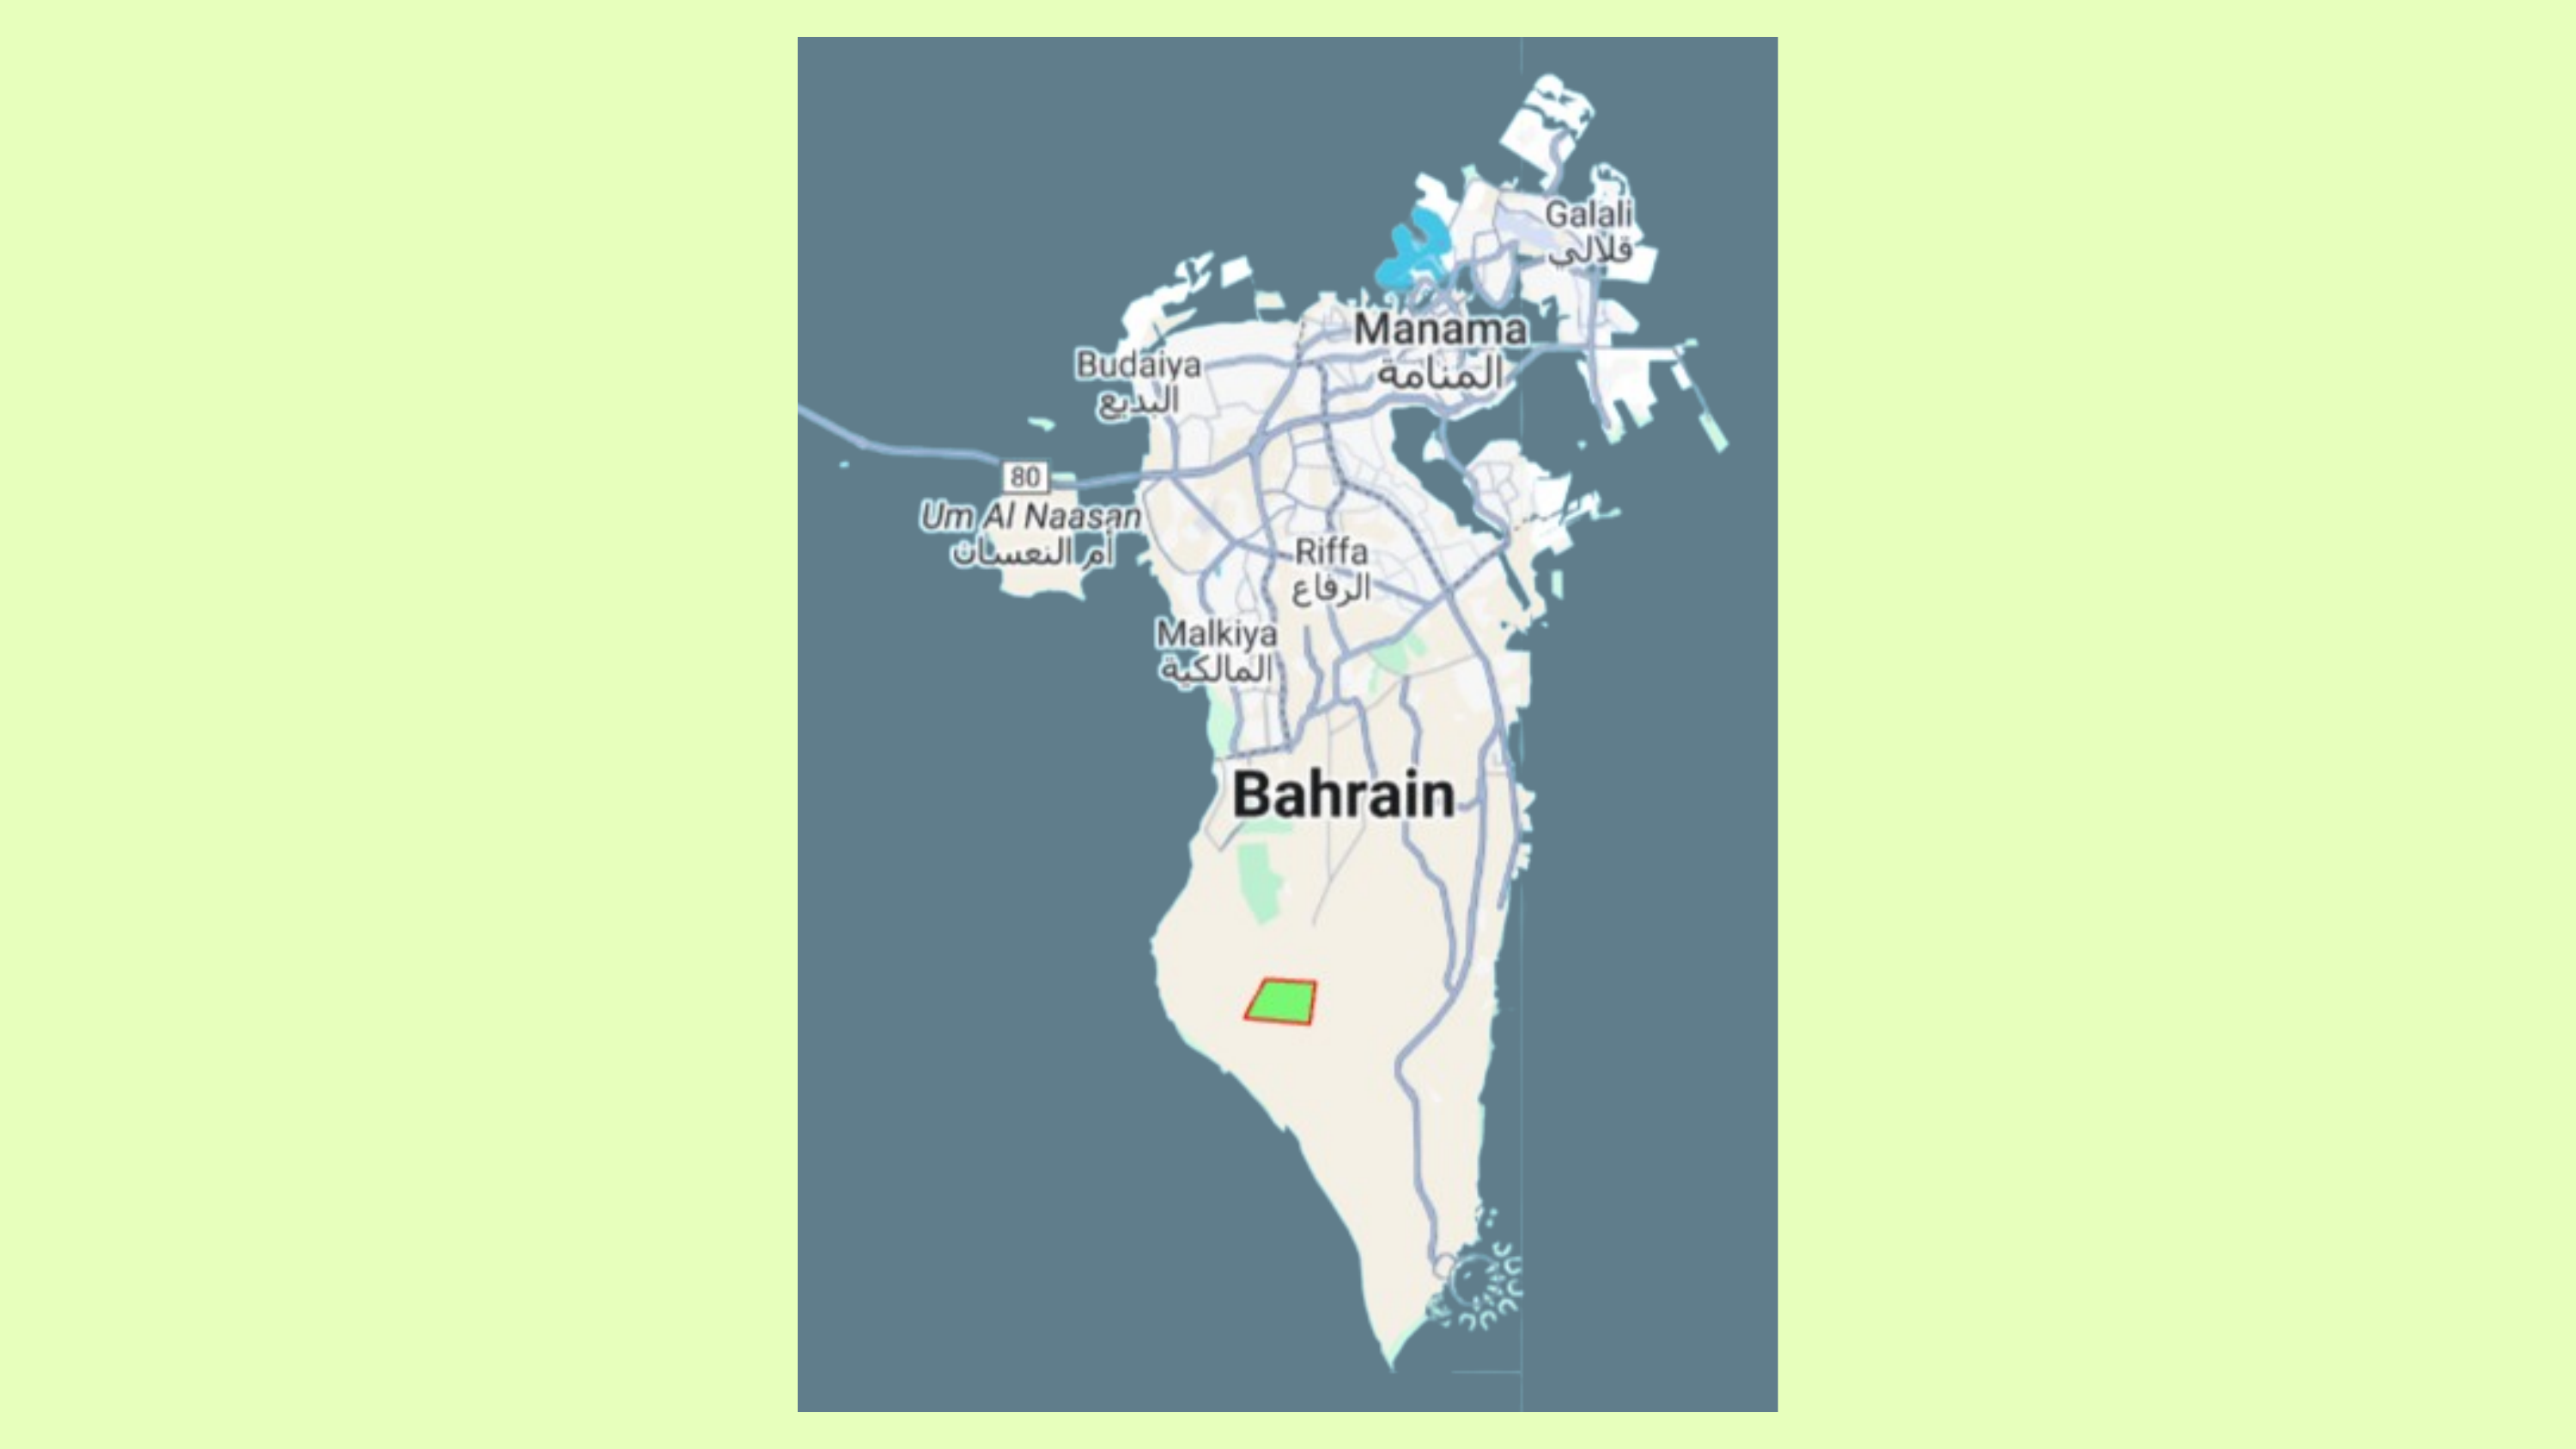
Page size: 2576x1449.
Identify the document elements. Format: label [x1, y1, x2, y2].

text_box [798, 37, 1778, 1412]
